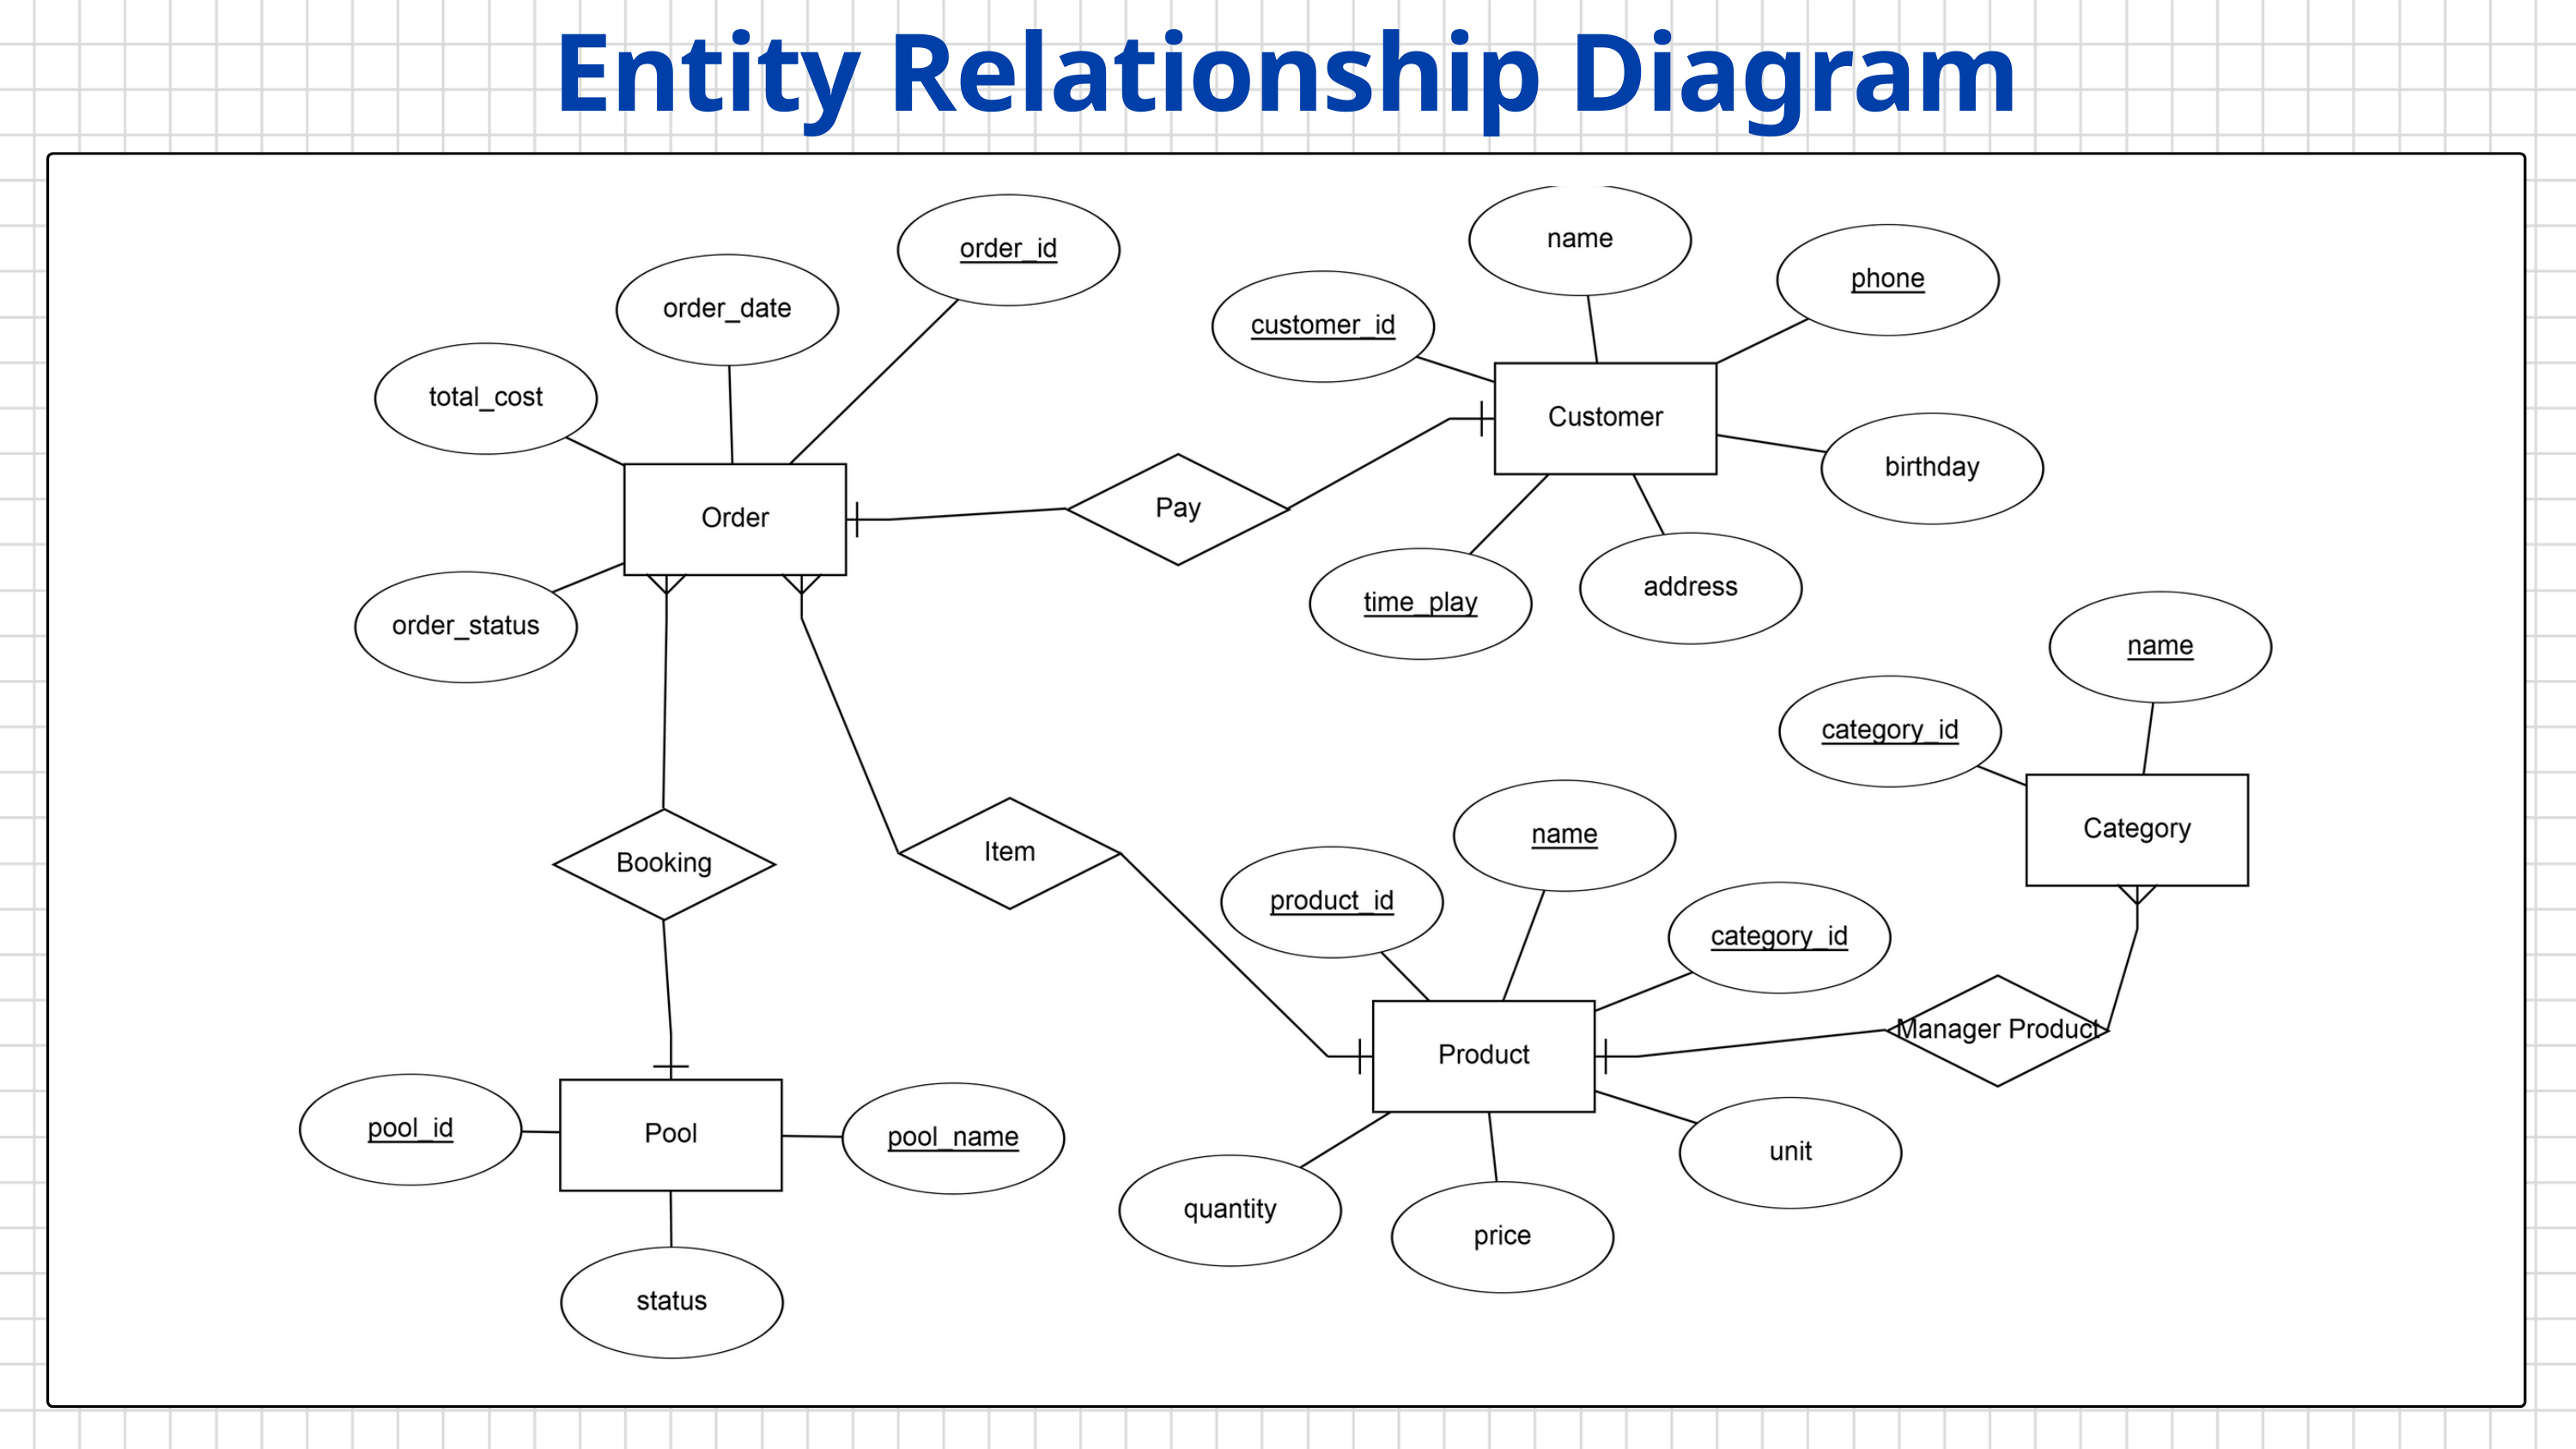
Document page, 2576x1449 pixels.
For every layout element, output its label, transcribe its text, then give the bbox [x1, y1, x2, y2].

text_box [0, 0, 2576, 1449]
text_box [47, 153, 2525, 1407]
text_box Entity Relationship Diagram [47, 3, 2525, 133]
